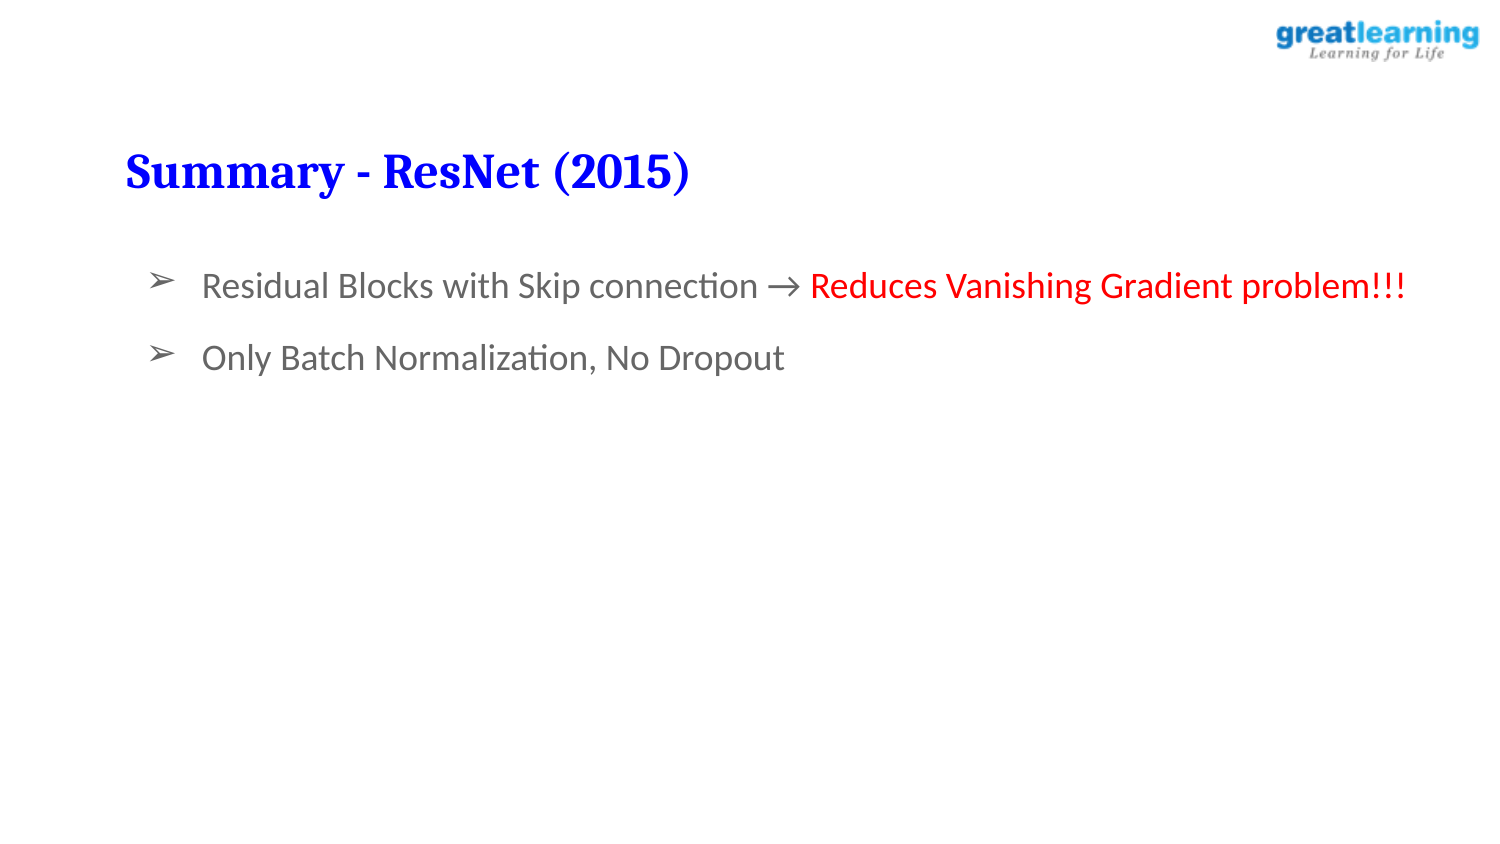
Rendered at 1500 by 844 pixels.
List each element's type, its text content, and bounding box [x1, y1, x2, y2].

text_box Summary - ResNet (2015) Residual Blocks with Skip connection → Reduces Vanishing Gradient problem!!! Only Batch Normalization, No Dropout [111, 123, 1463, 440]
picture [1276, 19, 1480, 62]
